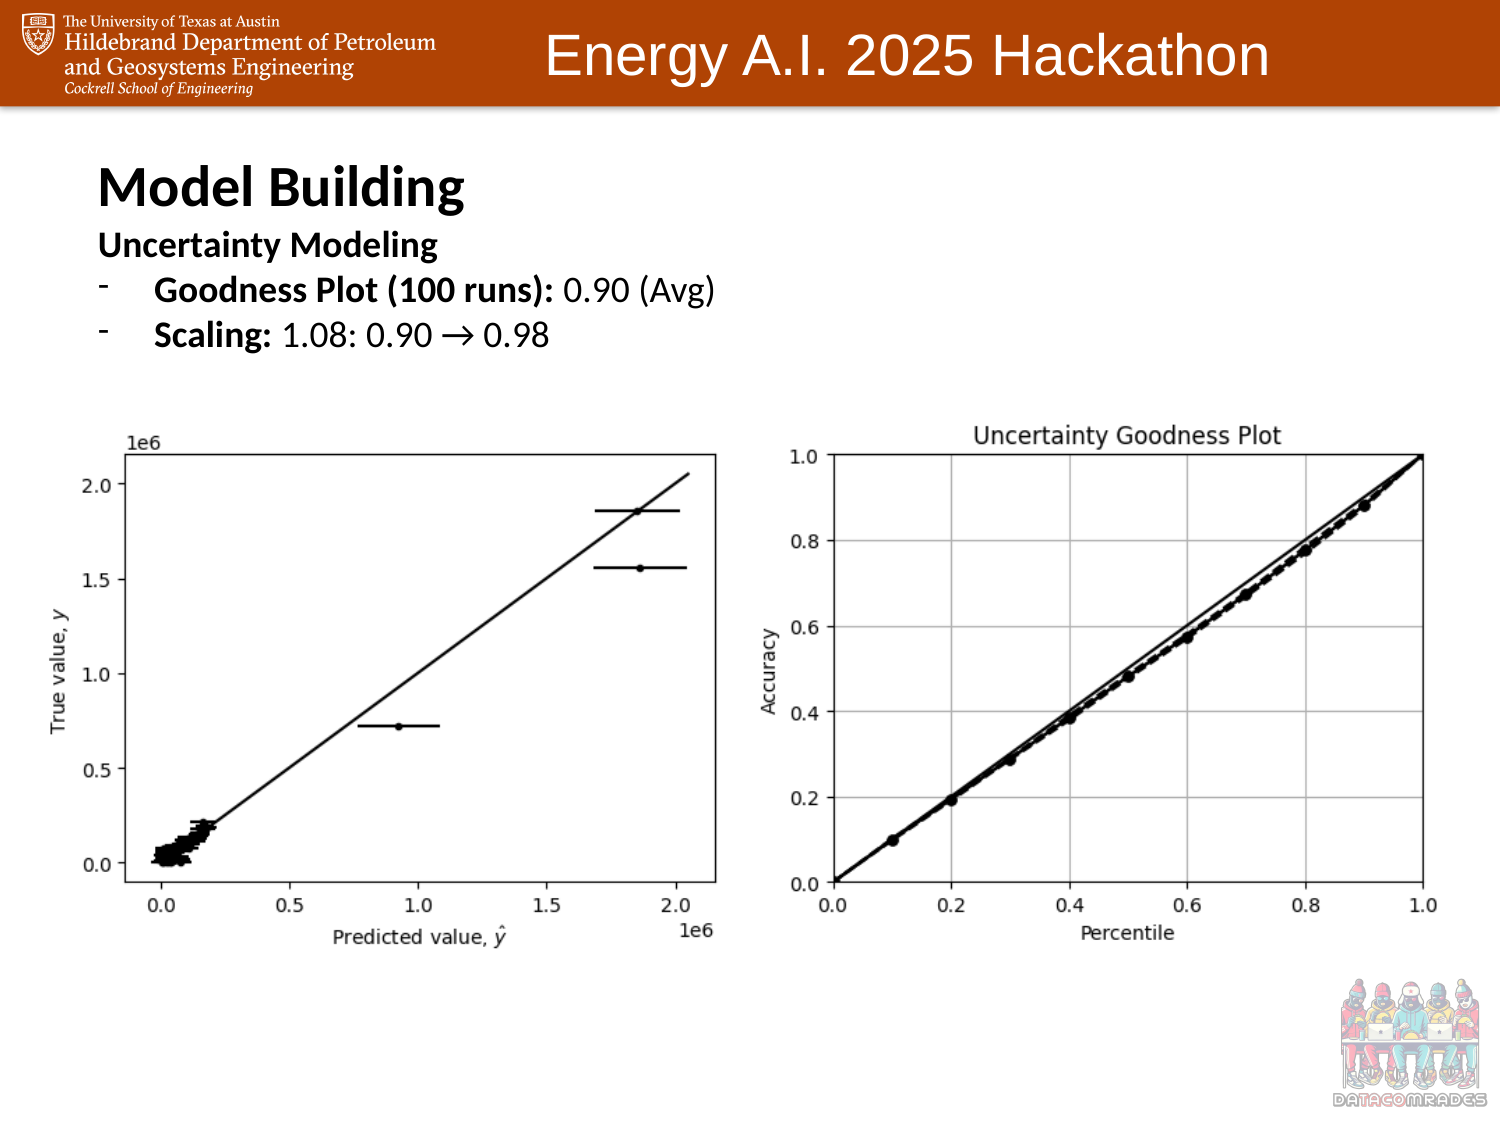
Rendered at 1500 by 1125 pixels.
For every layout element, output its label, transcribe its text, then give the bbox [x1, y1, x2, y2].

picture [22, 13, 436, 97]
picture [1331, 969, 1489, 1125]
picture [33, 411, 1452, 966]
text_box Uncertainty Modeling Goodness Plot (100 runs): 0.90 (Avg) Scaling: 1.08: 0.90 → 0.98 [82, 212, 1403, 363]
text_box Model Building [82, 140, 1403, 212]
